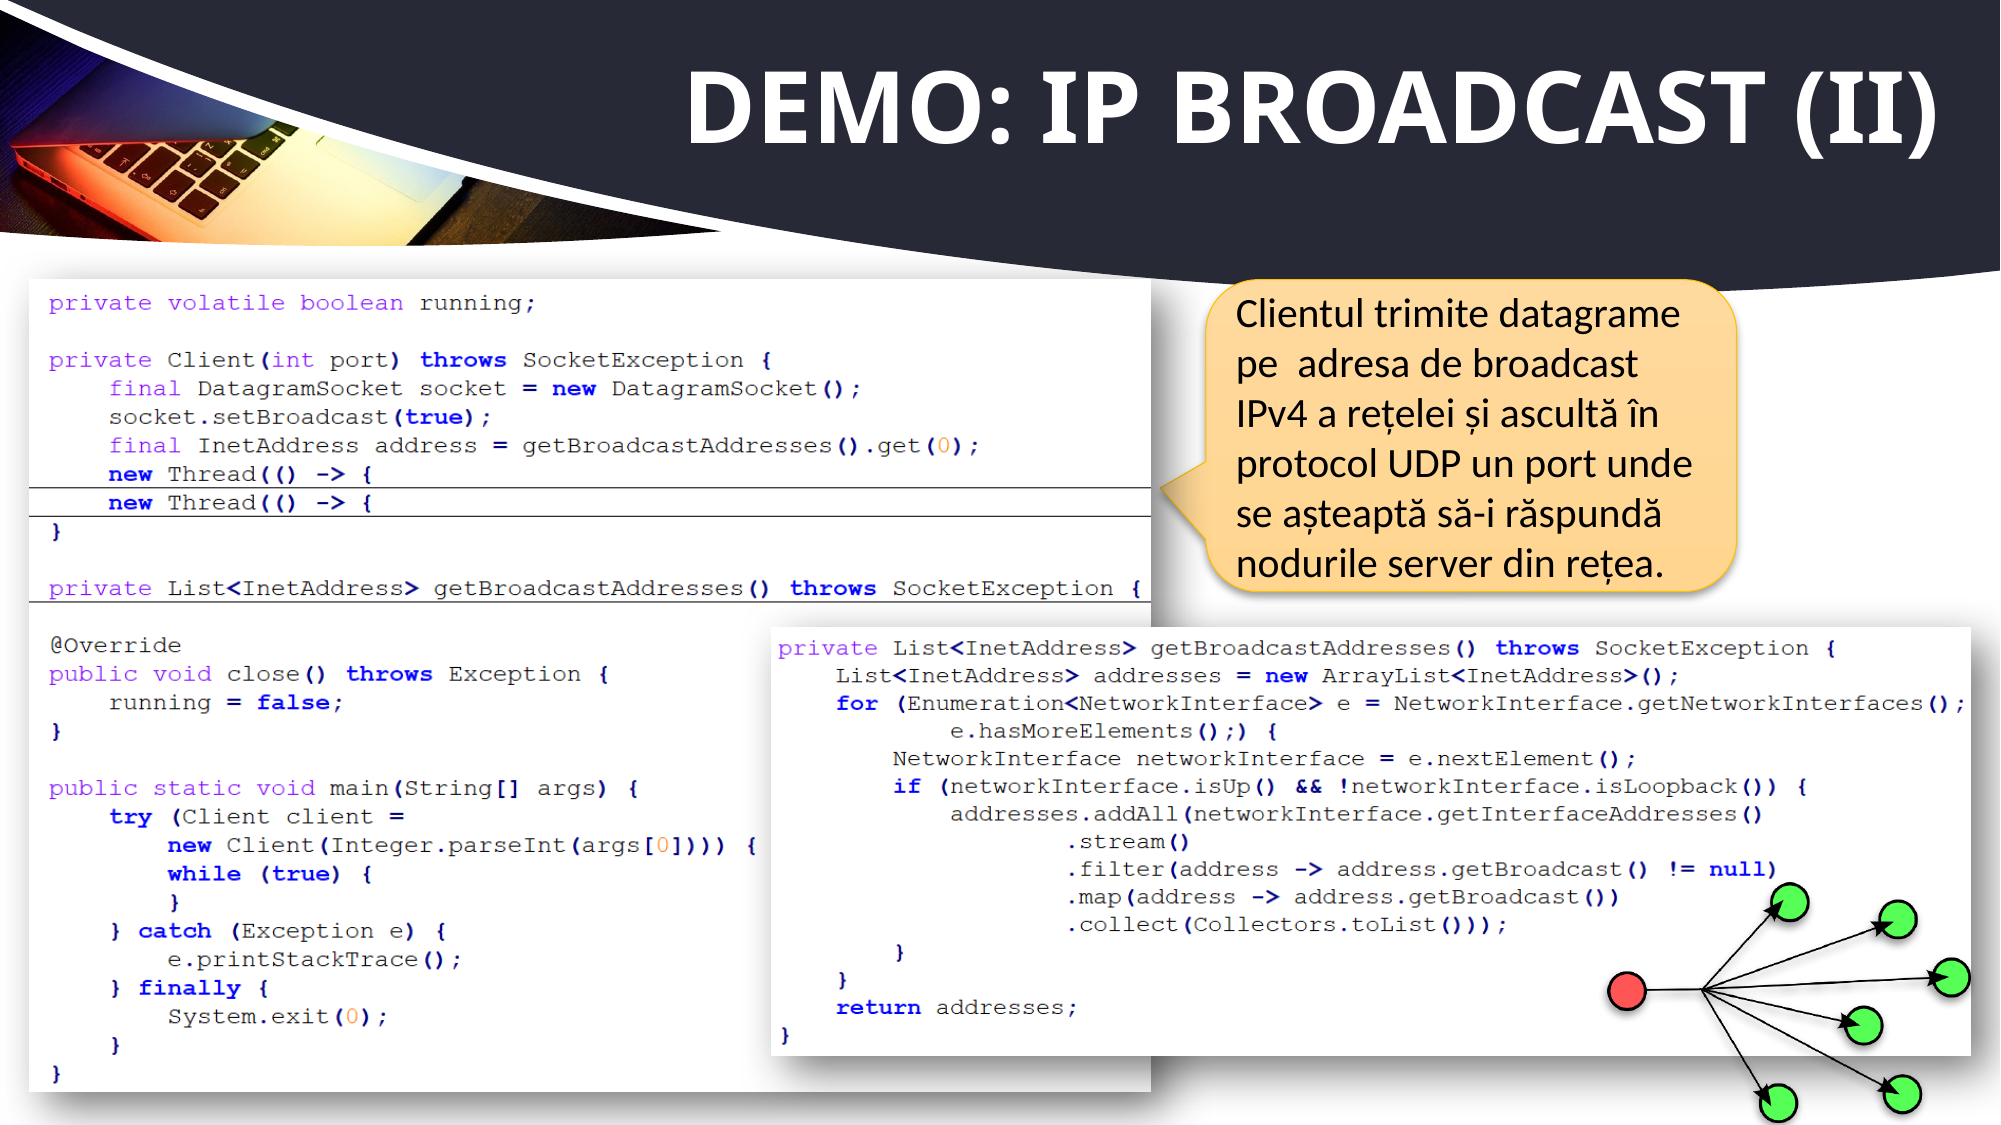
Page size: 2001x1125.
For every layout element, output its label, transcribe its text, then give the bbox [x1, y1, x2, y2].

title Demo: IP Broadcast (II) [137, 2, 2000, 220]
picture [0, 9, 722, 247]
text_box Clientul trimite datagrame pe adresa de broadcast IPv4 a rețelei și ascultă în protocol UDP un port unde se așteaptă să-i răspundă nodurile server din rețea. [1200, 279, 1738, 593]
picture [29, 279, 1971, 1123]
